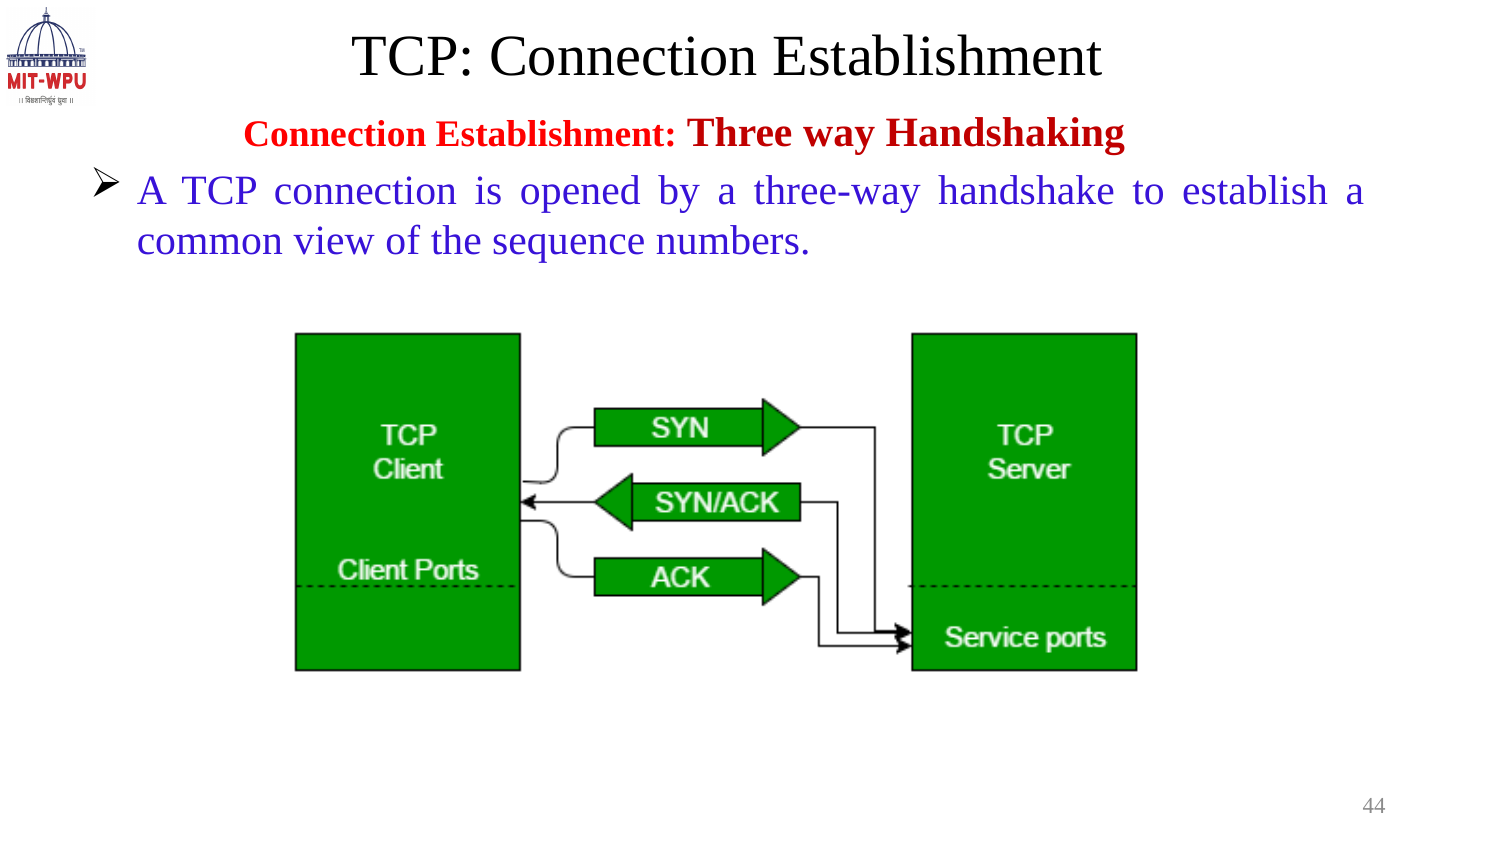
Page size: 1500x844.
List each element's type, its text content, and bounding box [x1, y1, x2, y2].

picture [6, 7, 96, 106]
picture [258, 296, 1177, 709]
slide_number 44 [1059, 782, 1397, 827]
text_box A TCP connection is opened by a three-way handshake to establish a common view of the sequence numbers. [75, 155, 1381, 271]
title TCP: Connection Establishment [96, 15, 1366, 99]
text_box Connection Establishment: Three way Handshaking [219, 109, 1500, 156]
